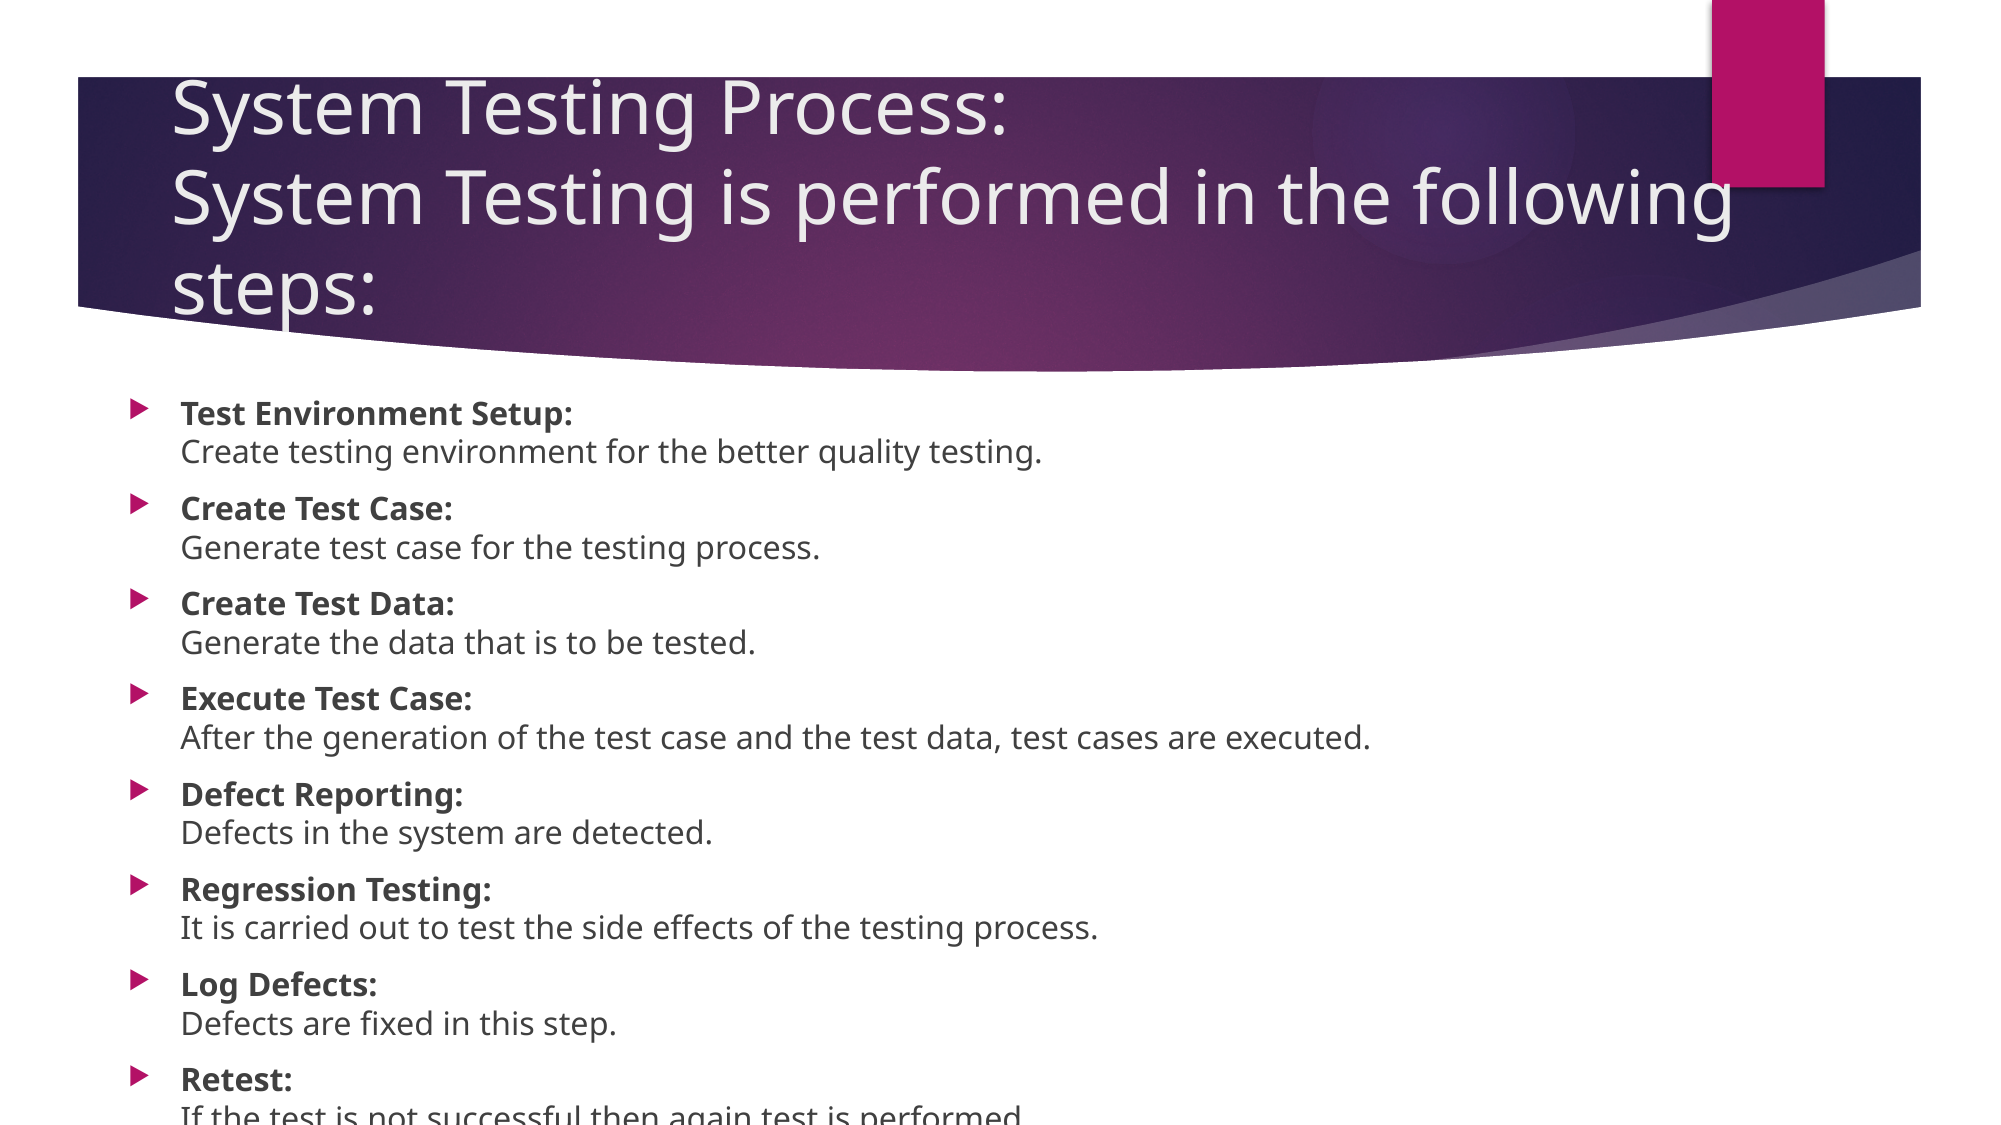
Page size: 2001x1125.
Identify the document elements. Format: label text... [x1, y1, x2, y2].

title System Testing Process: System Testing is performed in the following steps: [156, 175, 1806, 304]
list Test Environment Setup: Create testing environment for the better quality testing. Create Test Case: Generate test case for the testing process. Create Test Data: Generate the data that is to be tested. Execute Test Case: After the generation of the test case and the test data, test cases are executed. Defect Reporting: Defects in the system are detected. Regression Testing: It is carried out to test the side effects of the testing process. Log Defects: Defects are fixed in this step. Retest: If the test is not successful then again test is performed. [113, 385, 1762, 1125]
